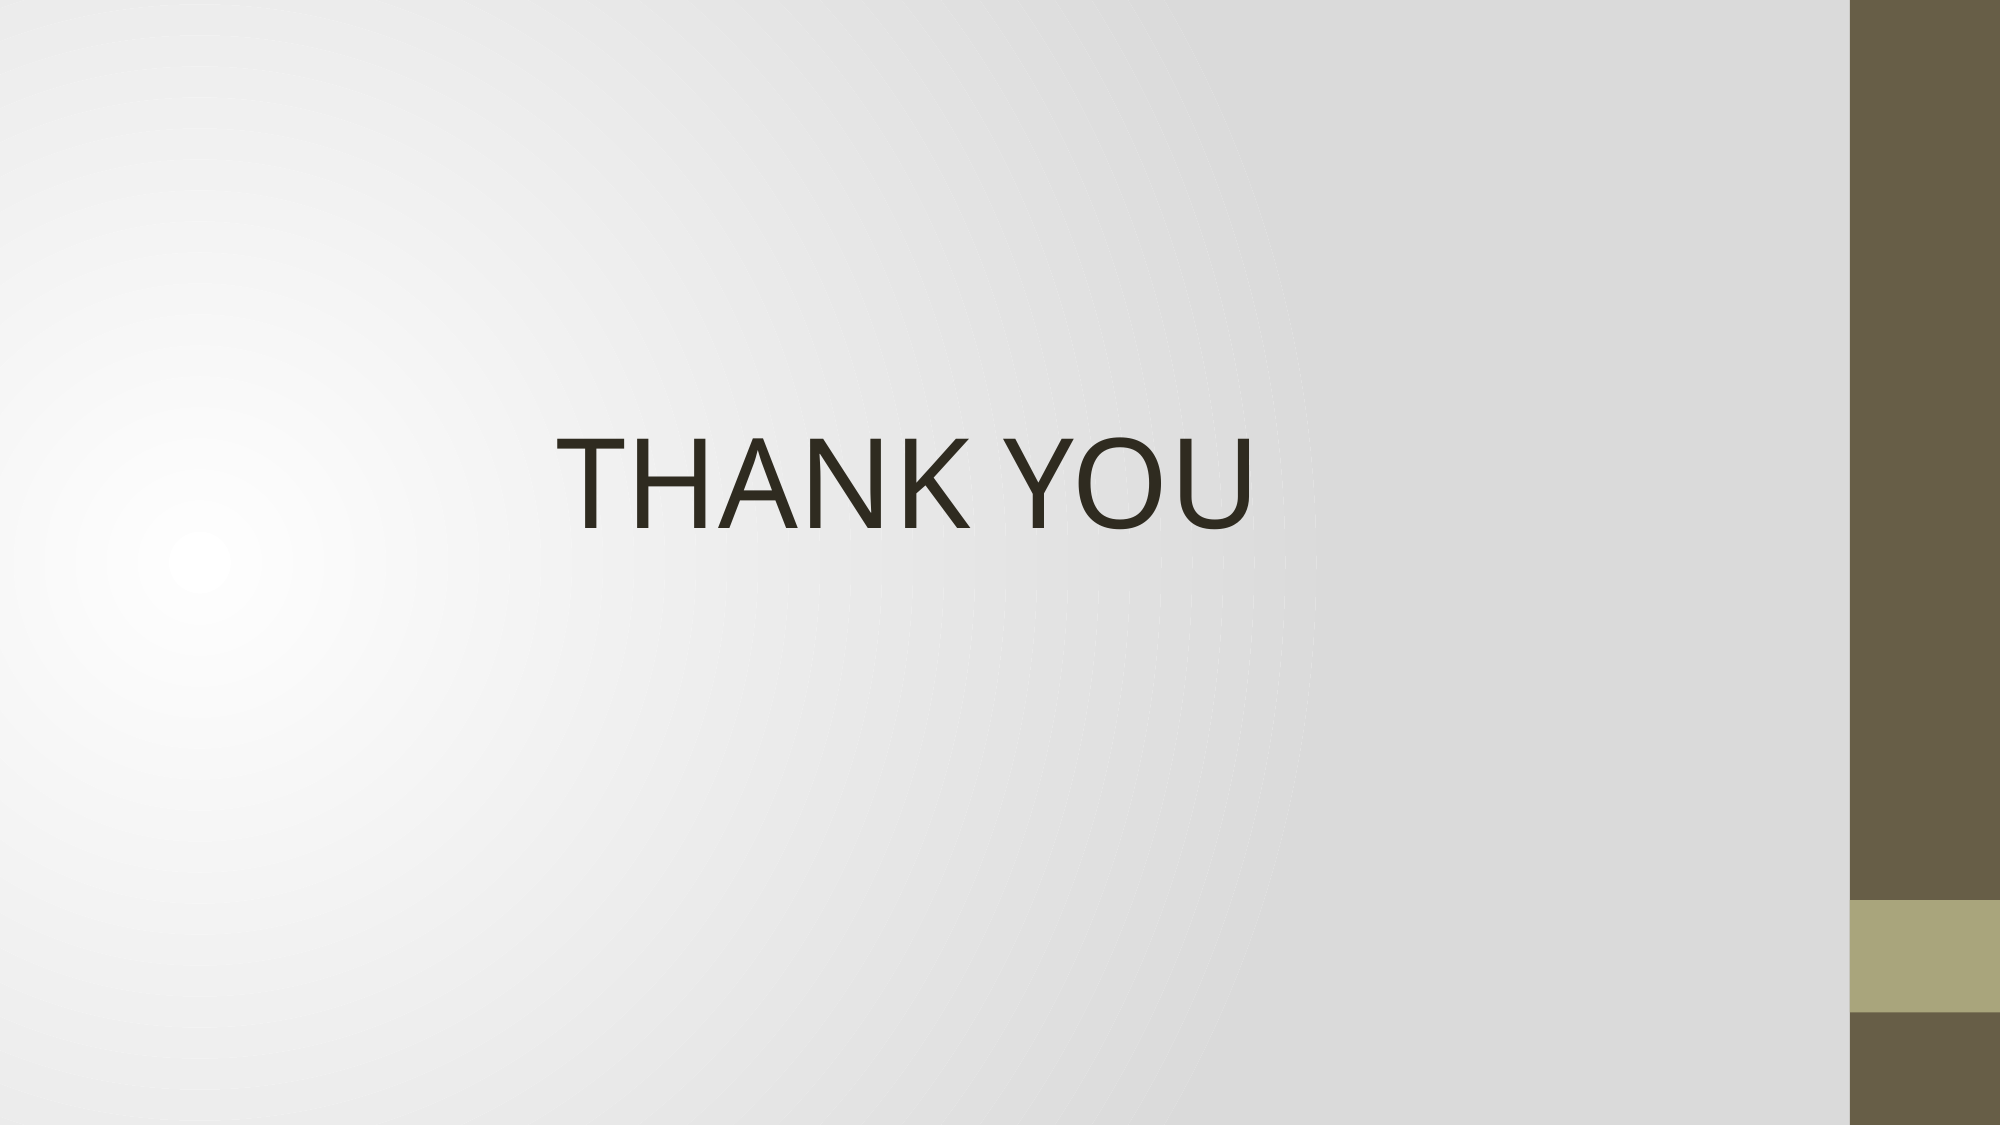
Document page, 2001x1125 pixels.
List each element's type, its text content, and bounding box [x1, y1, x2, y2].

text_box THANK YOU [417, 395, 1400, 561]
